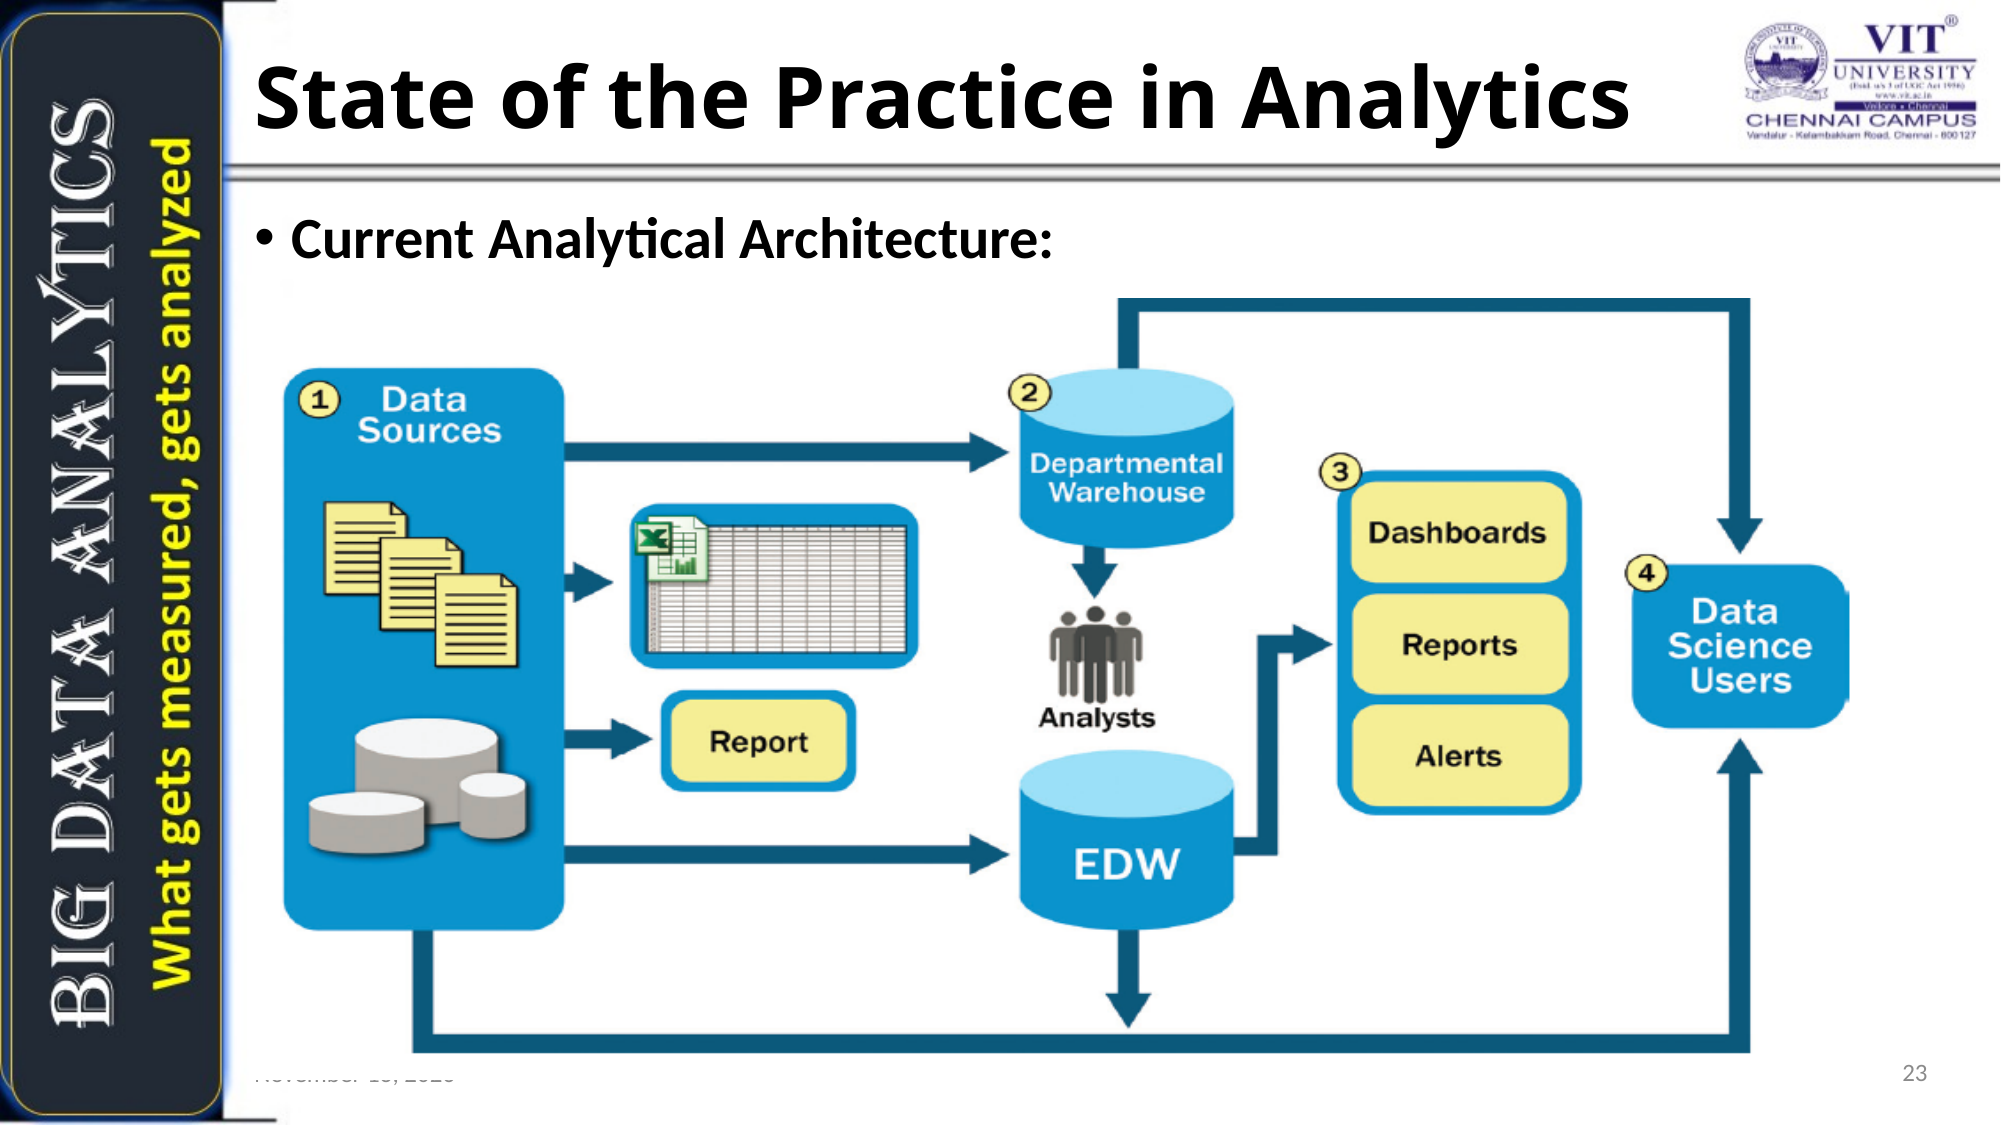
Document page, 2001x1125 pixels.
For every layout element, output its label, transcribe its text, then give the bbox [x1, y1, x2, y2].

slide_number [239, 1042, 588, 1103]
picture [0, 0, 2001, 1125]
title State of the Practice in Analytics [239, 35, 1725, 167]
list Current Analytical Architecture: [239, 200, 1965, 1017]
slide_number 23 [1778, 1040, 1943, 1103]
